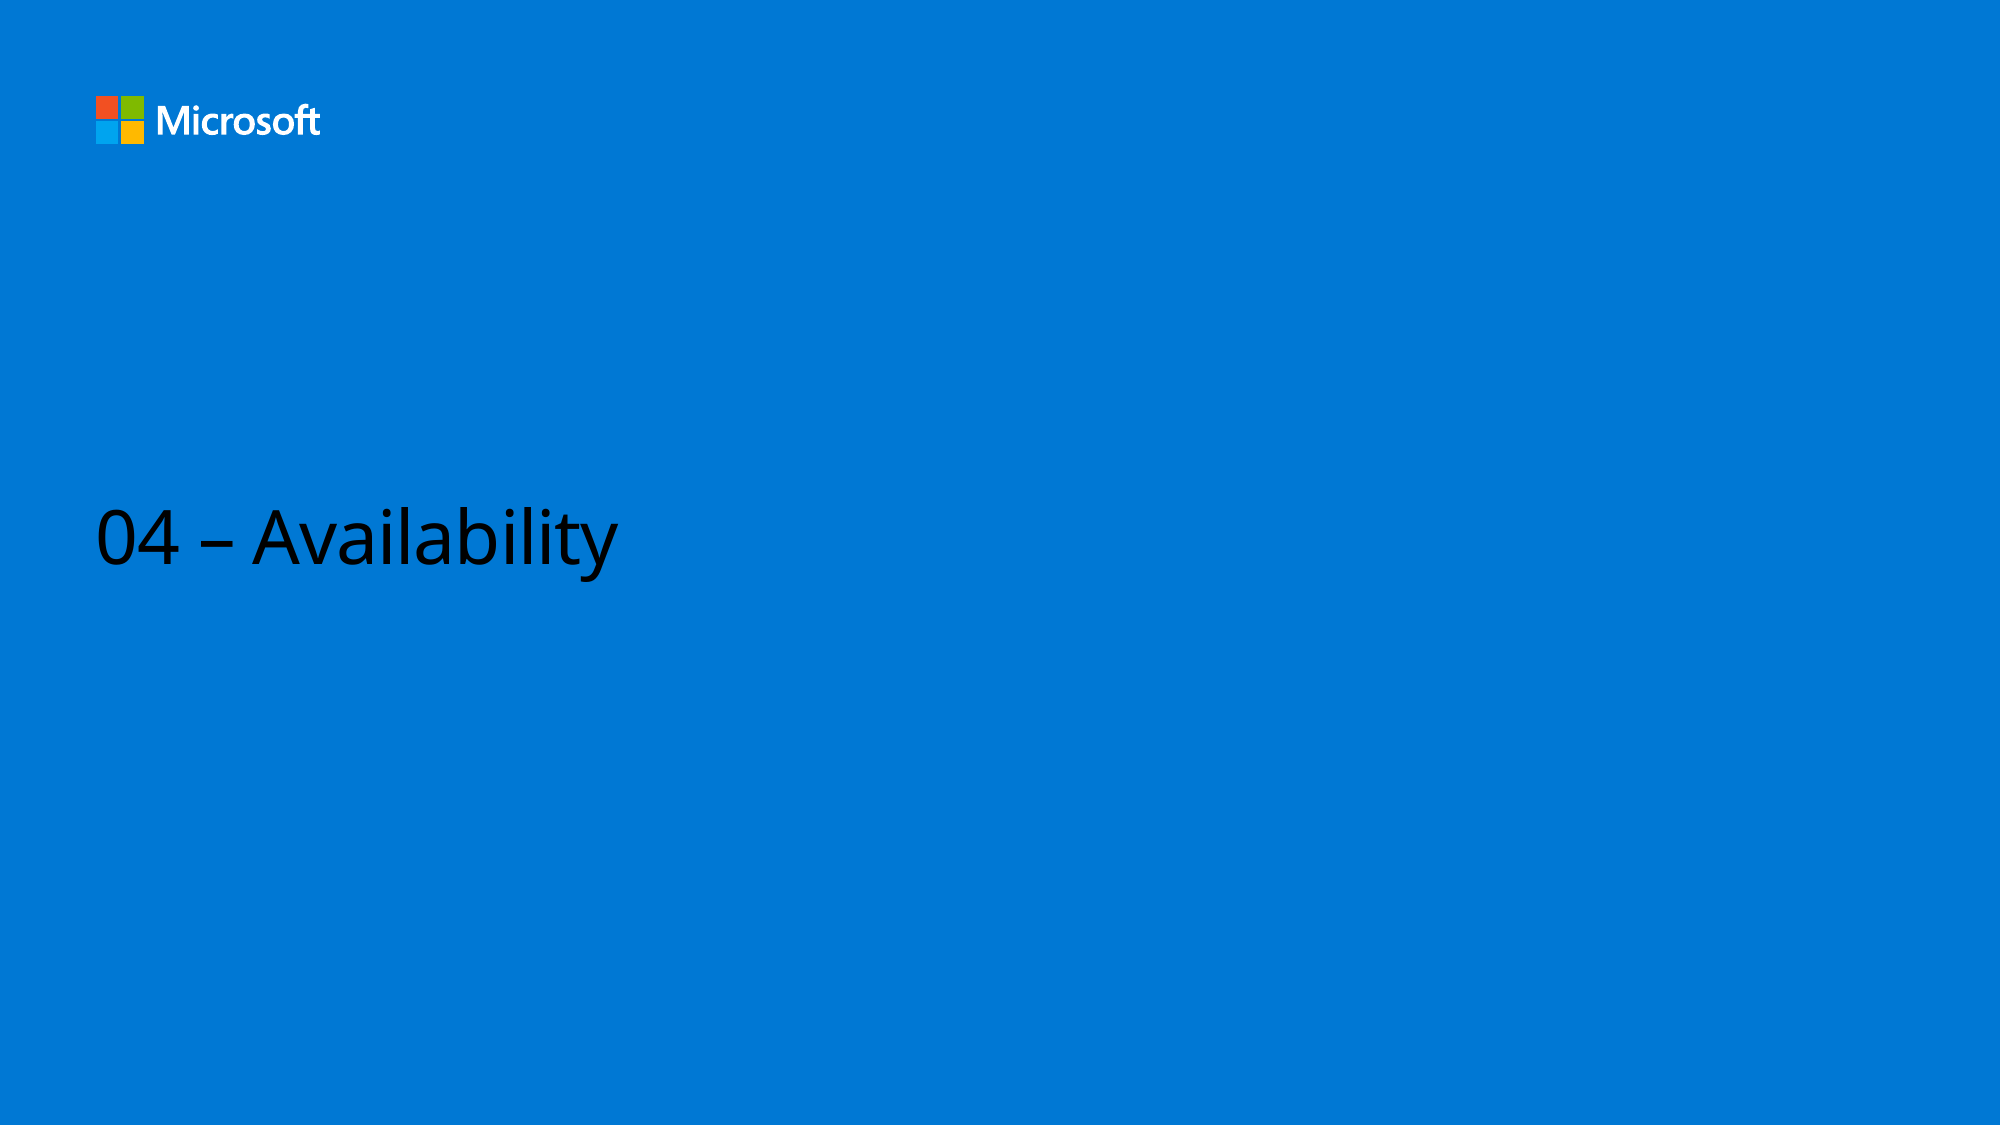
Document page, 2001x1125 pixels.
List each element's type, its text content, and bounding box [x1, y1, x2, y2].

title 04 – Availability [95, 488, 1865, 580]
